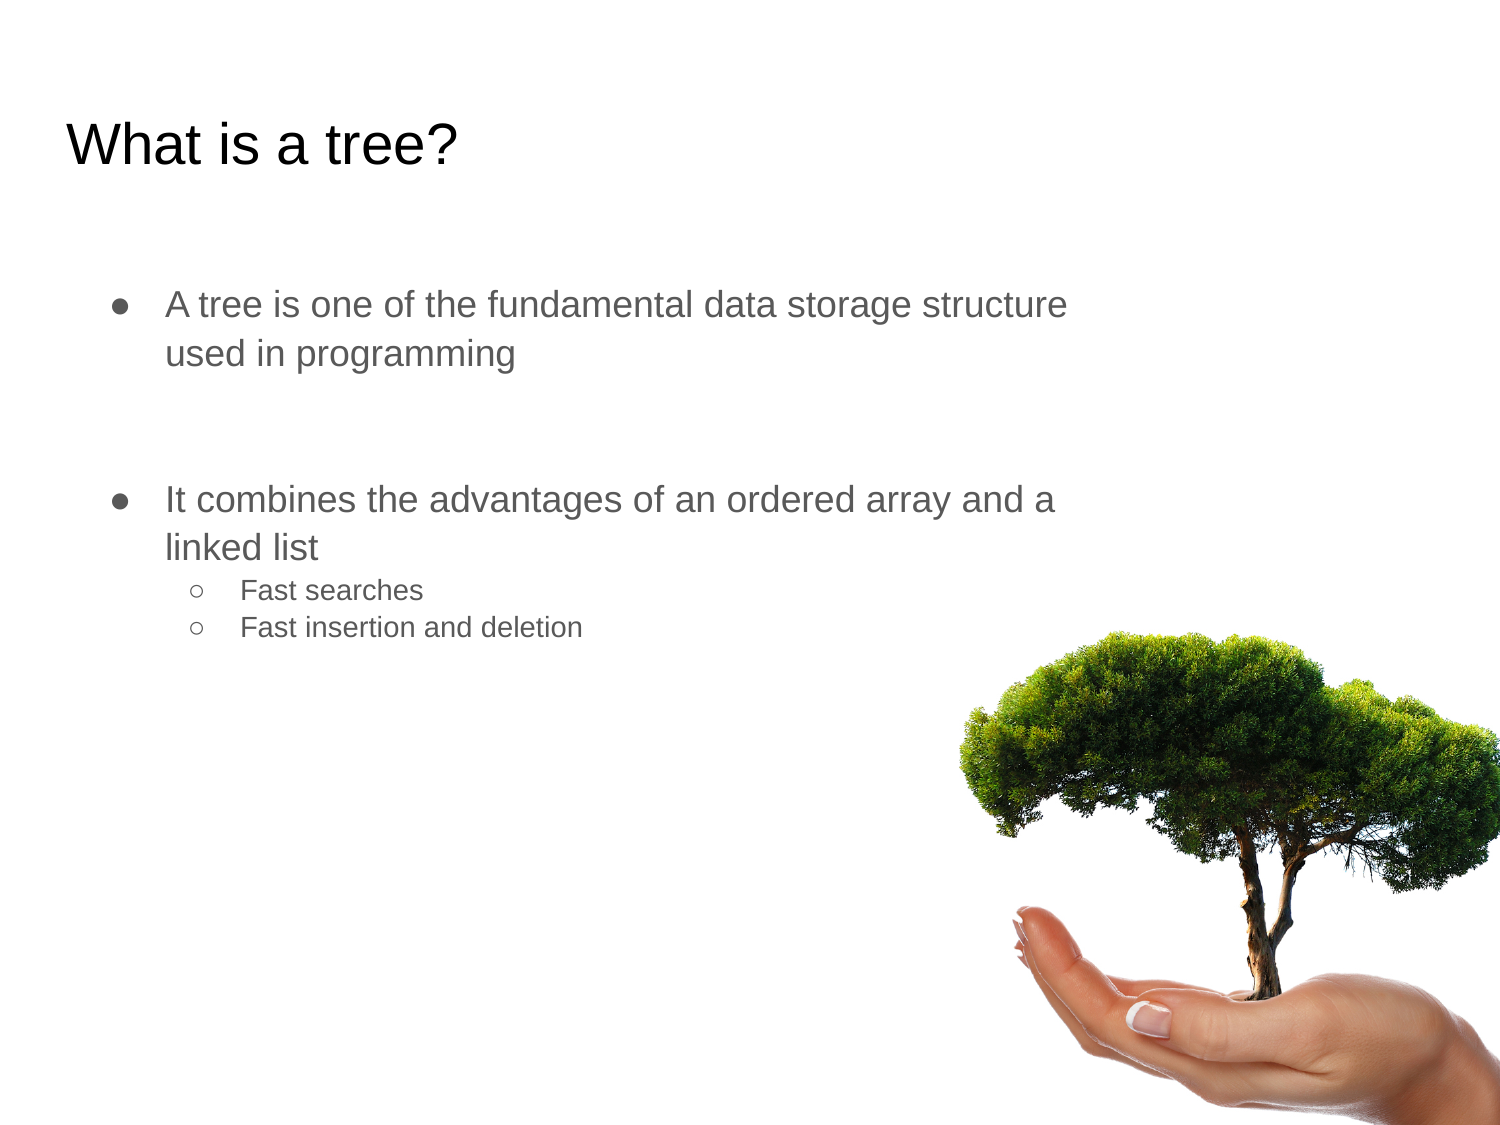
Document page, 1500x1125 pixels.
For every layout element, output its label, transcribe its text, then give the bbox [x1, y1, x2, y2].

list A tree is one of the fundamental data storage structure used in programming It combines the advantages of an ordered array and a linked list Fast searches Fast insertion and deletion [75, 262, 1123, 1078]
picture [910, 571, 1500, 1125]
title What is a tree? [51, 97, 1449, 223]
